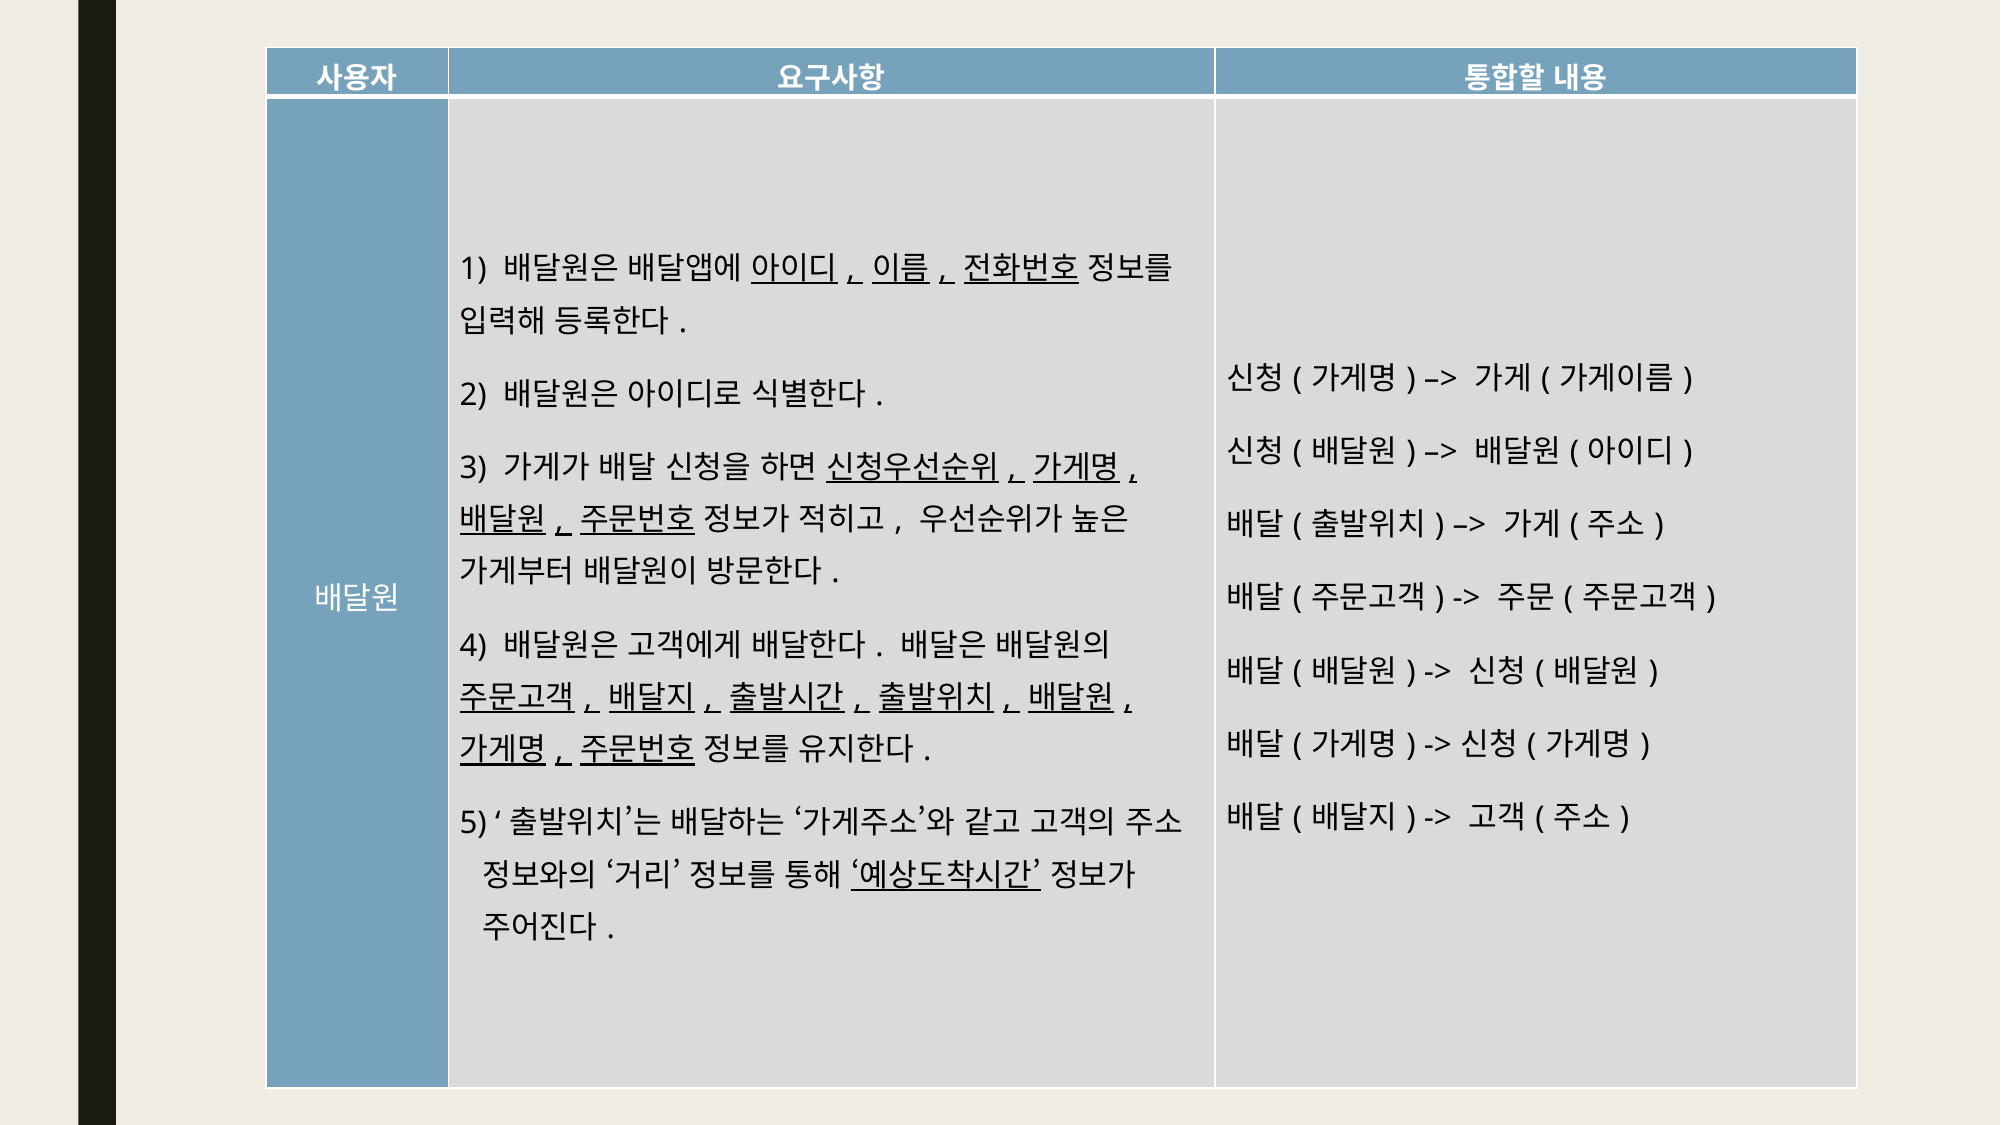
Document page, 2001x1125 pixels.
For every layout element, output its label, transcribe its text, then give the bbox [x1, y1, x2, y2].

table_header 사용자 [267, 48, 448, 94]
table_header 통합할 내용 [1216, 48, 1856, 94]
table_cell 신청(가게명) –> 가게(가게이름) 신청(배달원) –> 배달원(아이디) 배달(출발위치) –> 가게(주소) 배달(주문고객) -> 주문(주문고객) 배달(배달원) -> 신청(배달원) 배달(가게명) ->신청(가게명) 배달(배달지) -> 고객(주소) [1216, 99, 1856, 1087]
table_cell 배달원 [267, 99, 448, 1087]
table_header 요구사항 [449, 48, 1214, 94]
table_cell 1) 배달원은 배달앱에 아이디, 이름, 전화번호 정보를 입력해 등록한다. 2) 배달원은 아이디로 식별한다. 3) 가게가 배달 신청을 하면 신청우선순위, 가게명, 배달원, 주문번호 정보가 적히고, 우선순위가 높은 가게부터 배달원이 방문한다. 4) 배달원은 고객에게 배달한다. 배달은 배달원의 주문고객, 배달지, 출발시간, 출발위치, 배달원, 가게명, 주문번호 정보를 유지한다. 5) ‘출발위치’는 배달하는 ‘가게주소’와 같고 고객의 주소 정보와의 ‘거리’ 정보를 통해 ‘예상도착시간’ 정보가 주어진다. [449, 99, 1214, 1087]
